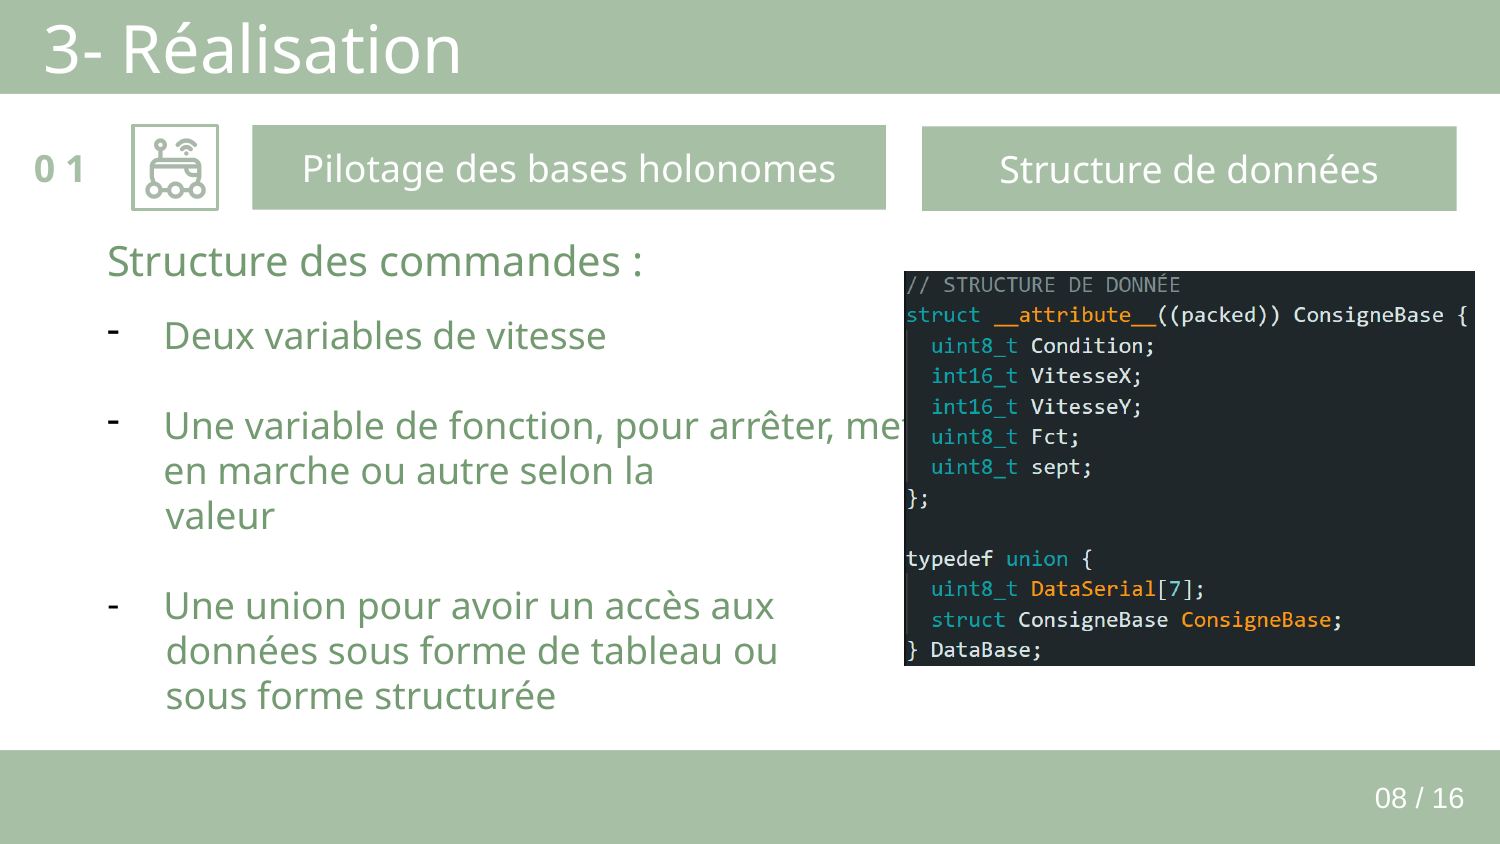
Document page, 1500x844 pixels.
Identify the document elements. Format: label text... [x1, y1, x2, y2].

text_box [132, 124, 887, 210]
text_box Structure de données [922, 126, 1457, 211]
text_box Structure des commandes : [92, 219, 1332, 287]
text_box 0 1 [11, 119, 109, 215]
picture [903, 271, 1475, 666]
picture [141, 134, 210, 203]
text_box Deux variables de vitesse Une variable de fonction, pour arrêter, mettre en marche ou autre selon la valeur Une union pour avoir un accès aux données sous forme de tableau ou sous forme structurée [92, 296, 1022, 774]
text_box 08 / 16 [1359, 762, 1491, 831]
text_box 3- Réalisation [0, 0, 512, 94]
